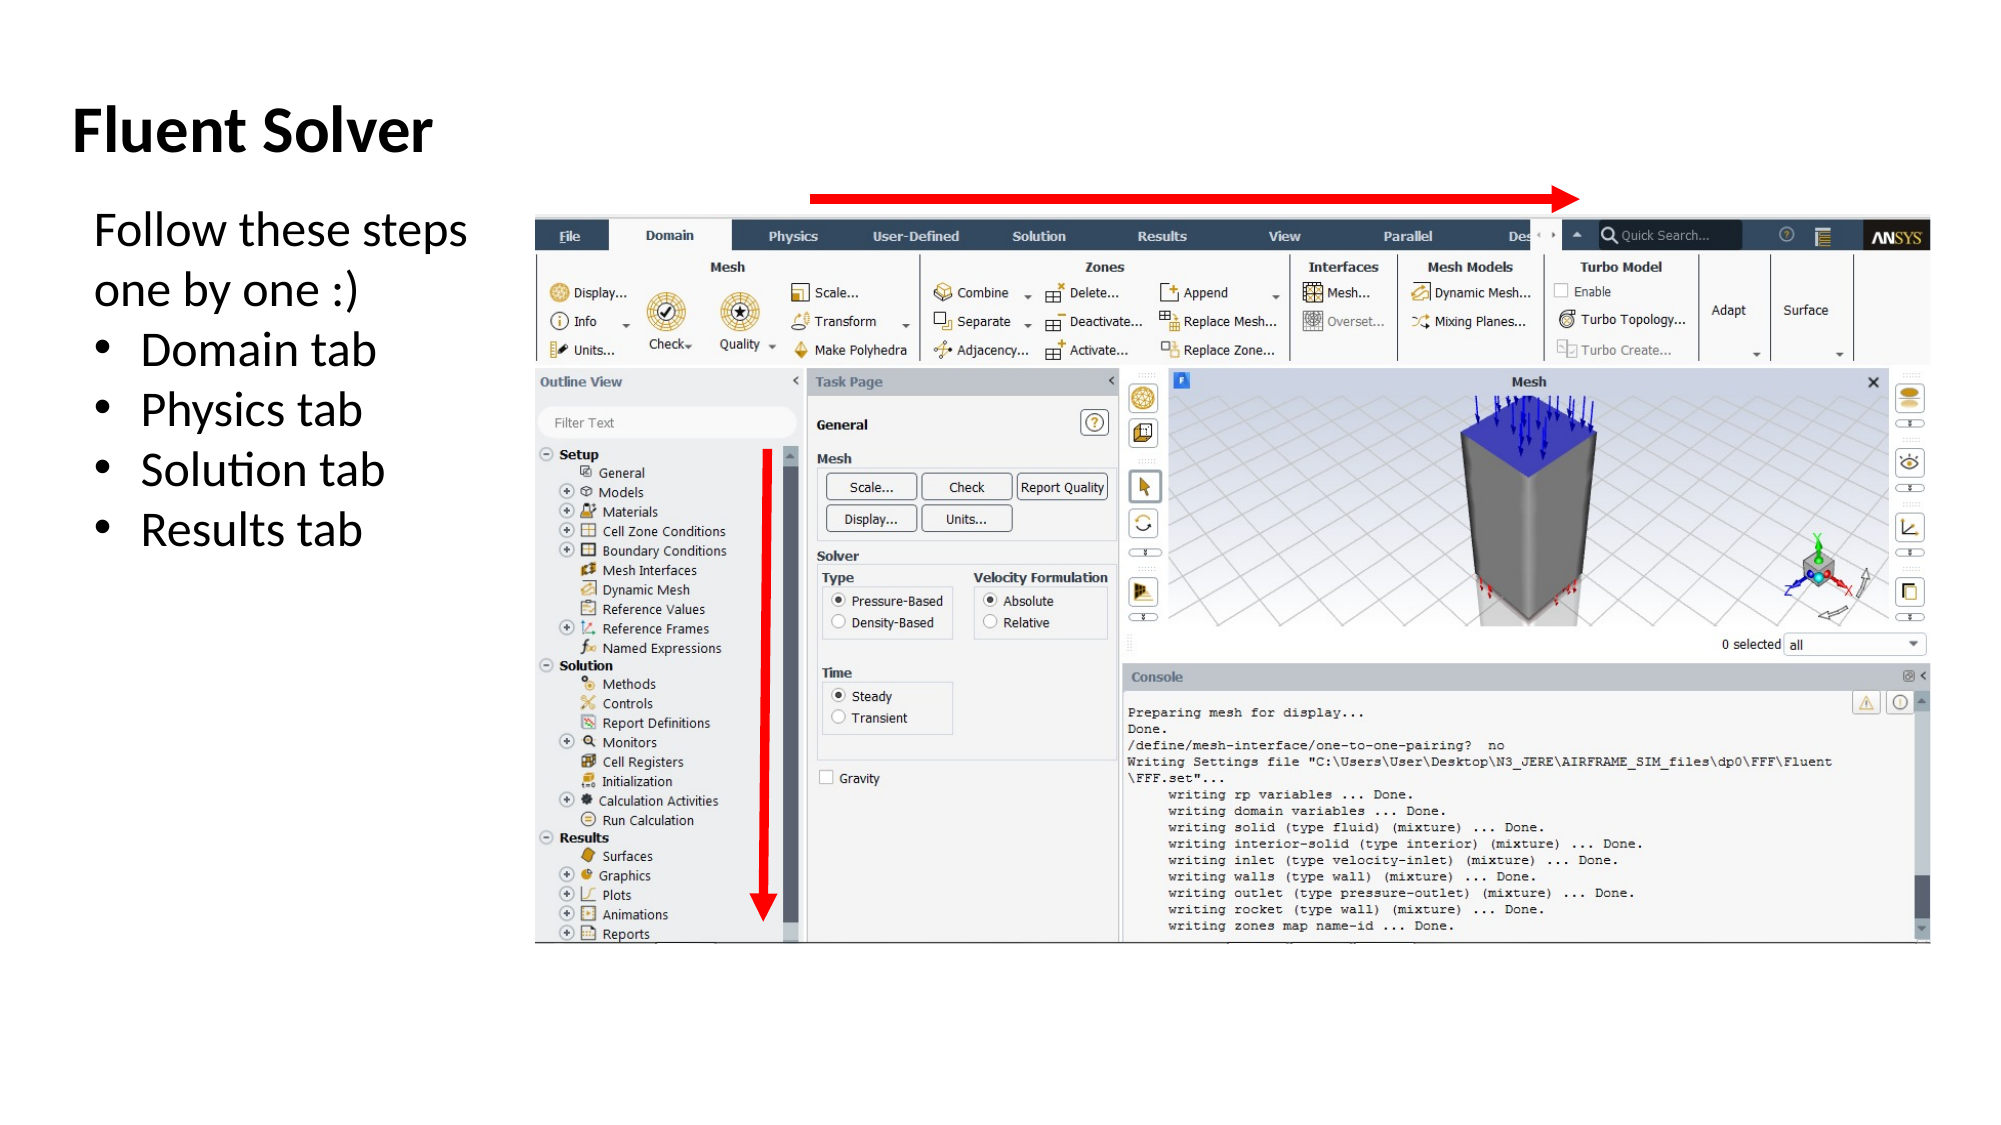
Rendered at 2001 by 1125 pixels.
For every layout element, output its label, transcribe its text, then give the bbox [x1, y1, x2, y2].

text_box Fluent Solver [58, 78, 451, 173]
text_box Follow these steps one by one :) Domain tab Physics tab Solution tab Results tab [79, 189, 558, 564]
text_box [763, 448, 768, 922]
picture [535, 214, 1931, 944]
